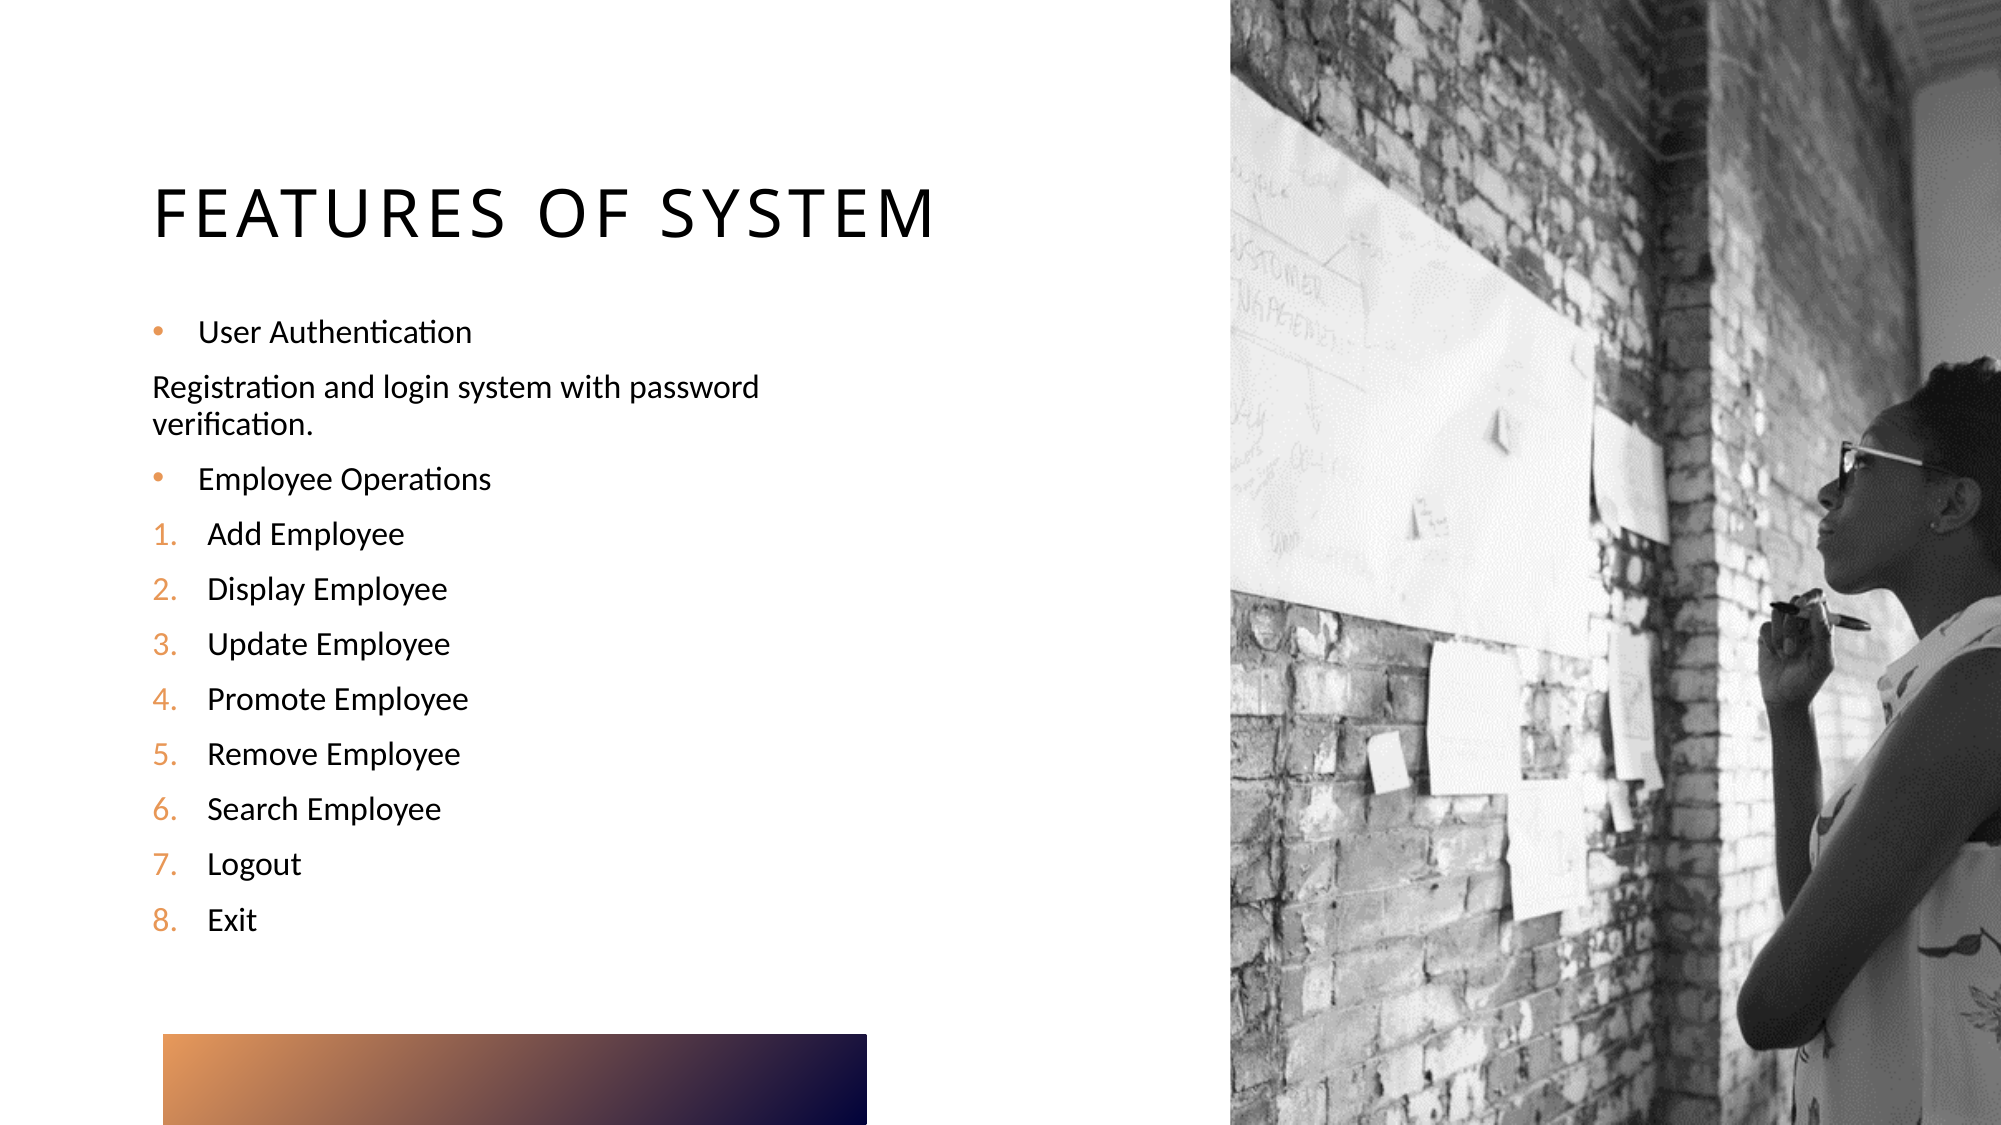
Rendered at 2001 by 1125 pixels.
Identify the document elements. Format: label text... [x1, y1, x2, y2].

title Features of system [137, 0, 1150, 260]
picture [1229, 0, 2001, 1125]
list User Authentication Registration and login system with password verification. Employee Operations Add Employee Display Employee Update Employee Promote Employee Remove Employee Search Employee Logout Exit [137, 307, 941, 948]
